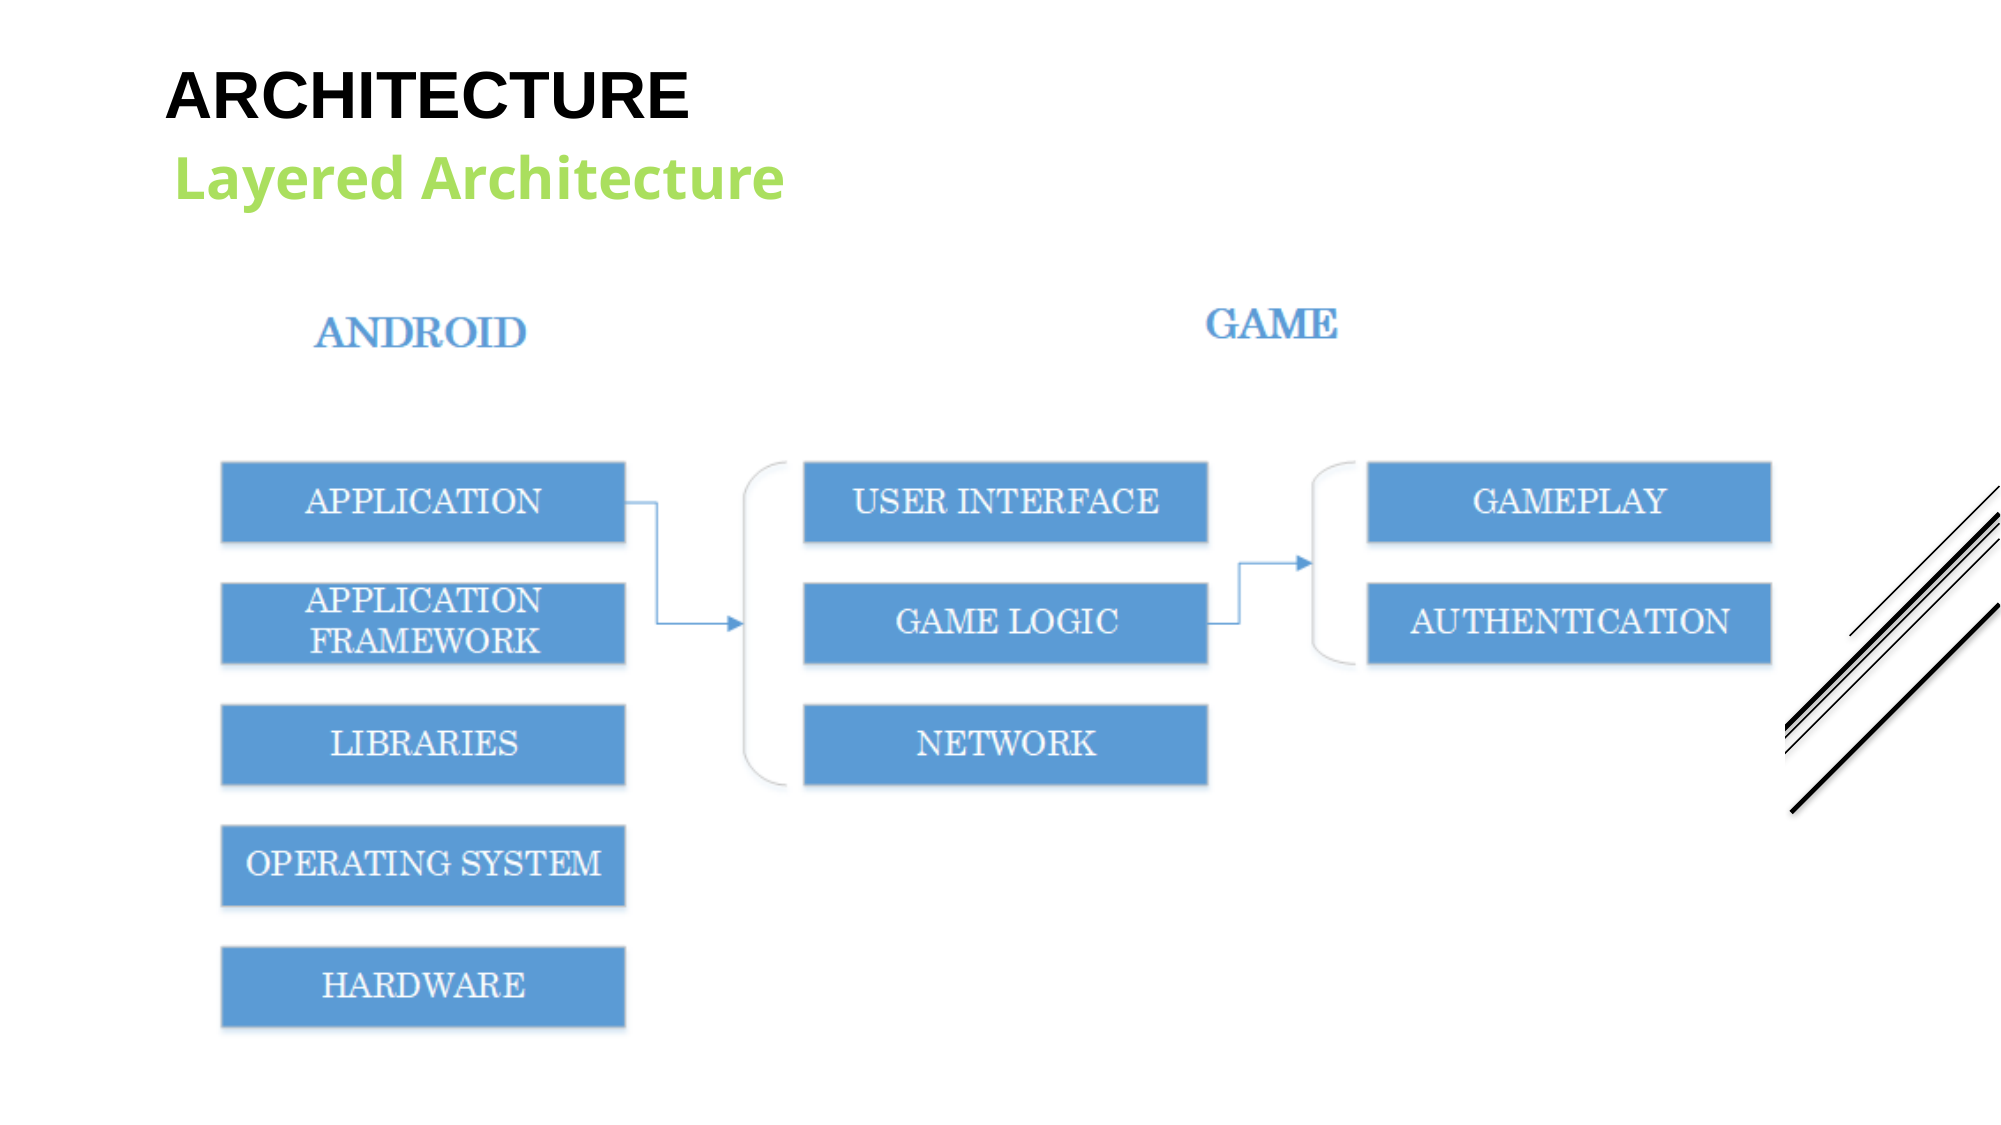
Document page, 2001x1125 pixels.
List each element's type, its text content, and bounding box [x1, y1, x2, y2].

text_box ARCHITECTURE [150, 44, 1200, 134]
picture [209, 284, 1786, 1043]
text_box Layered Architecture [112, 133, 915, 225]
